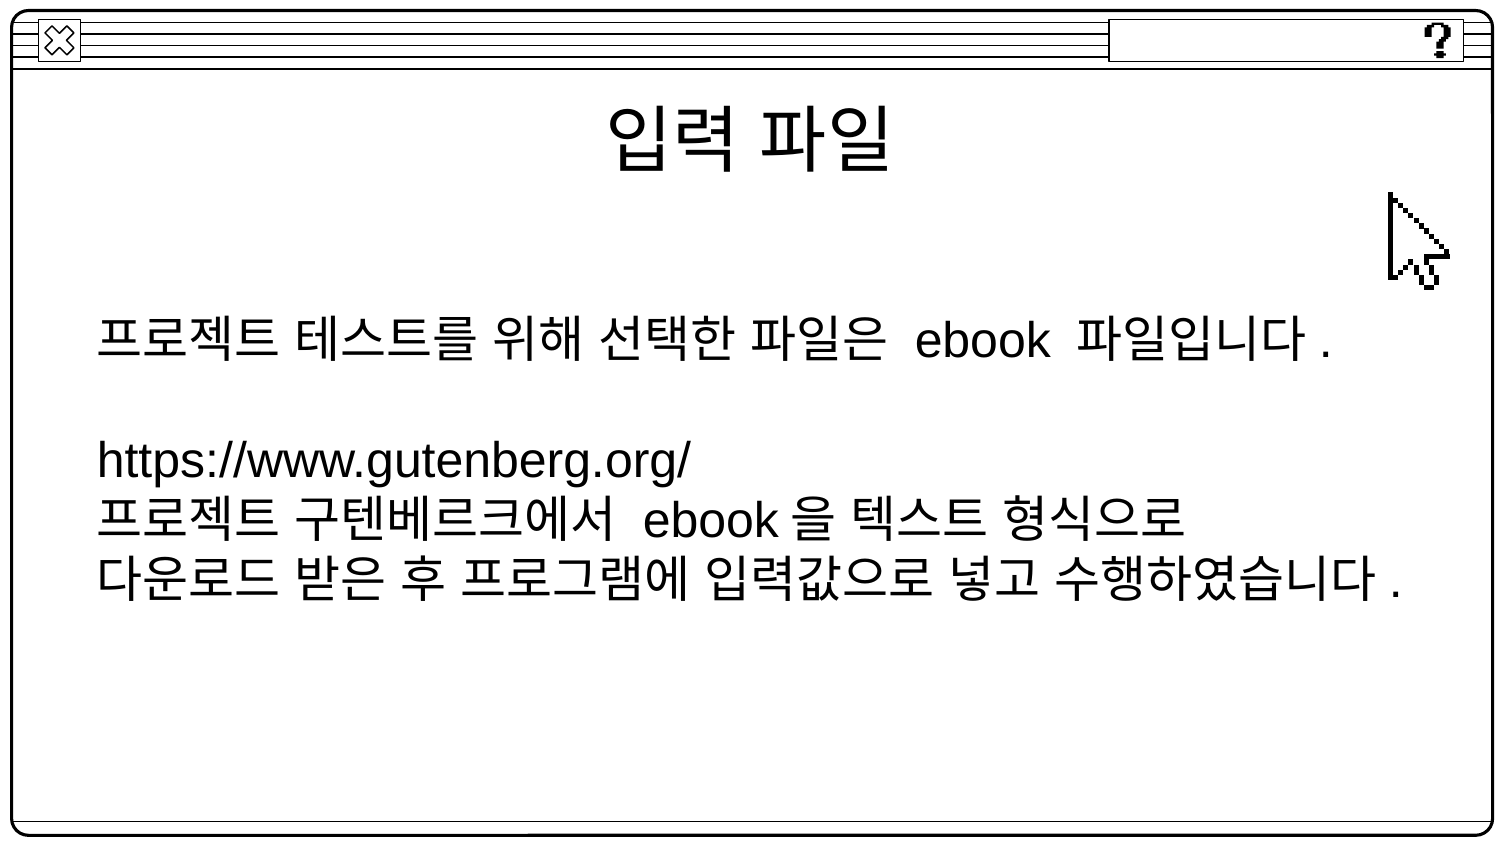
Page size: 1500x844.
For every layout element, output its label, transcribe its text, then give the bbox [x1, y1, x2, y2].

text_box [1387, 192, 1450, 291]
title 입력 파일 [118, 90, 1382, 185]
text_box 프로젝트 테스트를 위해 선택한 파일은 ebook 파일입니다. https://www.gutenberg.org/ 프로젝트 구텐베르크에서 ebook을 텍스트 형식으로 다운로드 받은 후 프로그램에 입력값으로 넣고 수행하였습니다. [82, 300, 1418, 615]
